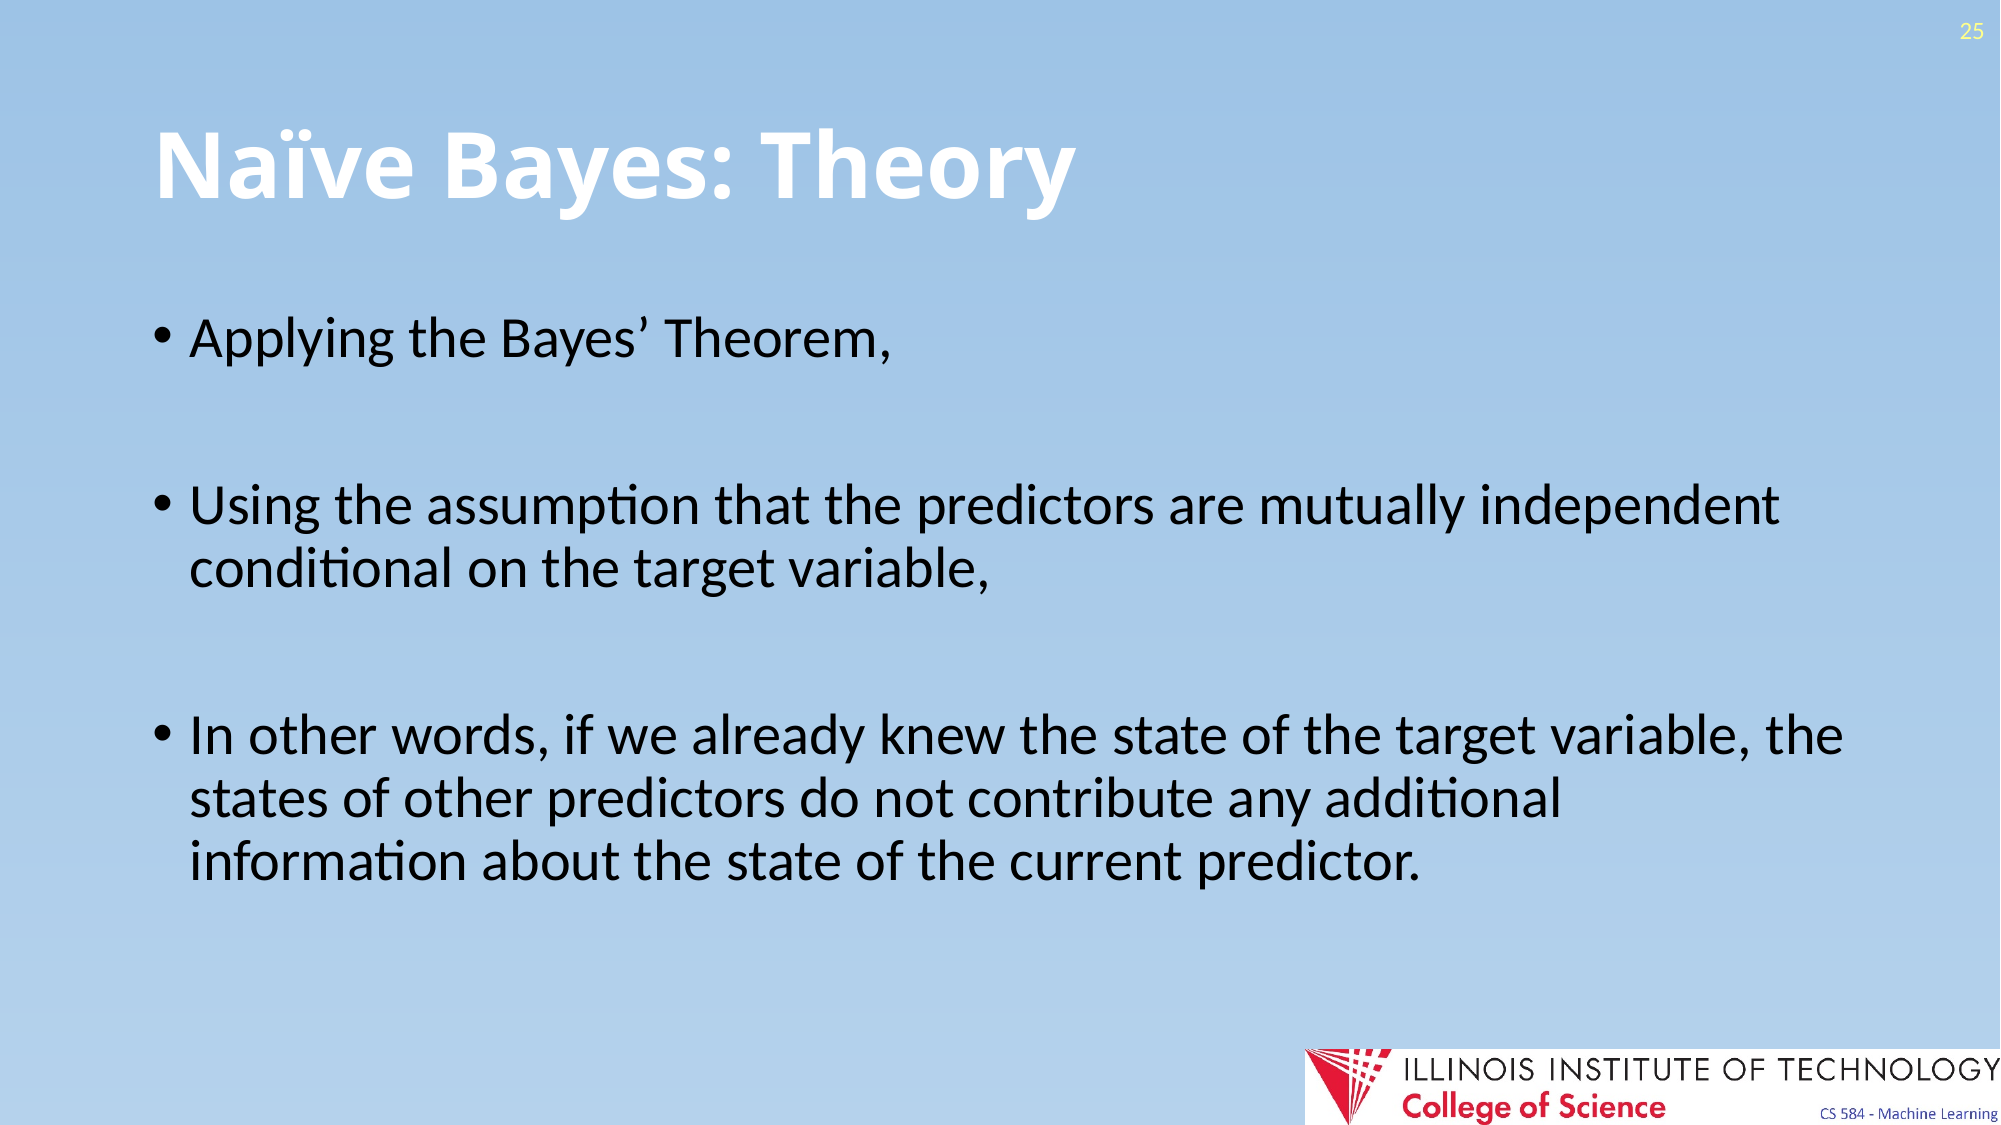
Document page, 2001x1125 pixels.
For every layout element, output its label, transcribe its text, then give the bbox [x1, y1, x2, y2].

picture [1305, 1049, 2000, 1125]
slide_number 25 [1550, 0, 2000, 60]
title Naïve Bayes: Theory [137, 59, 1863, 278]
